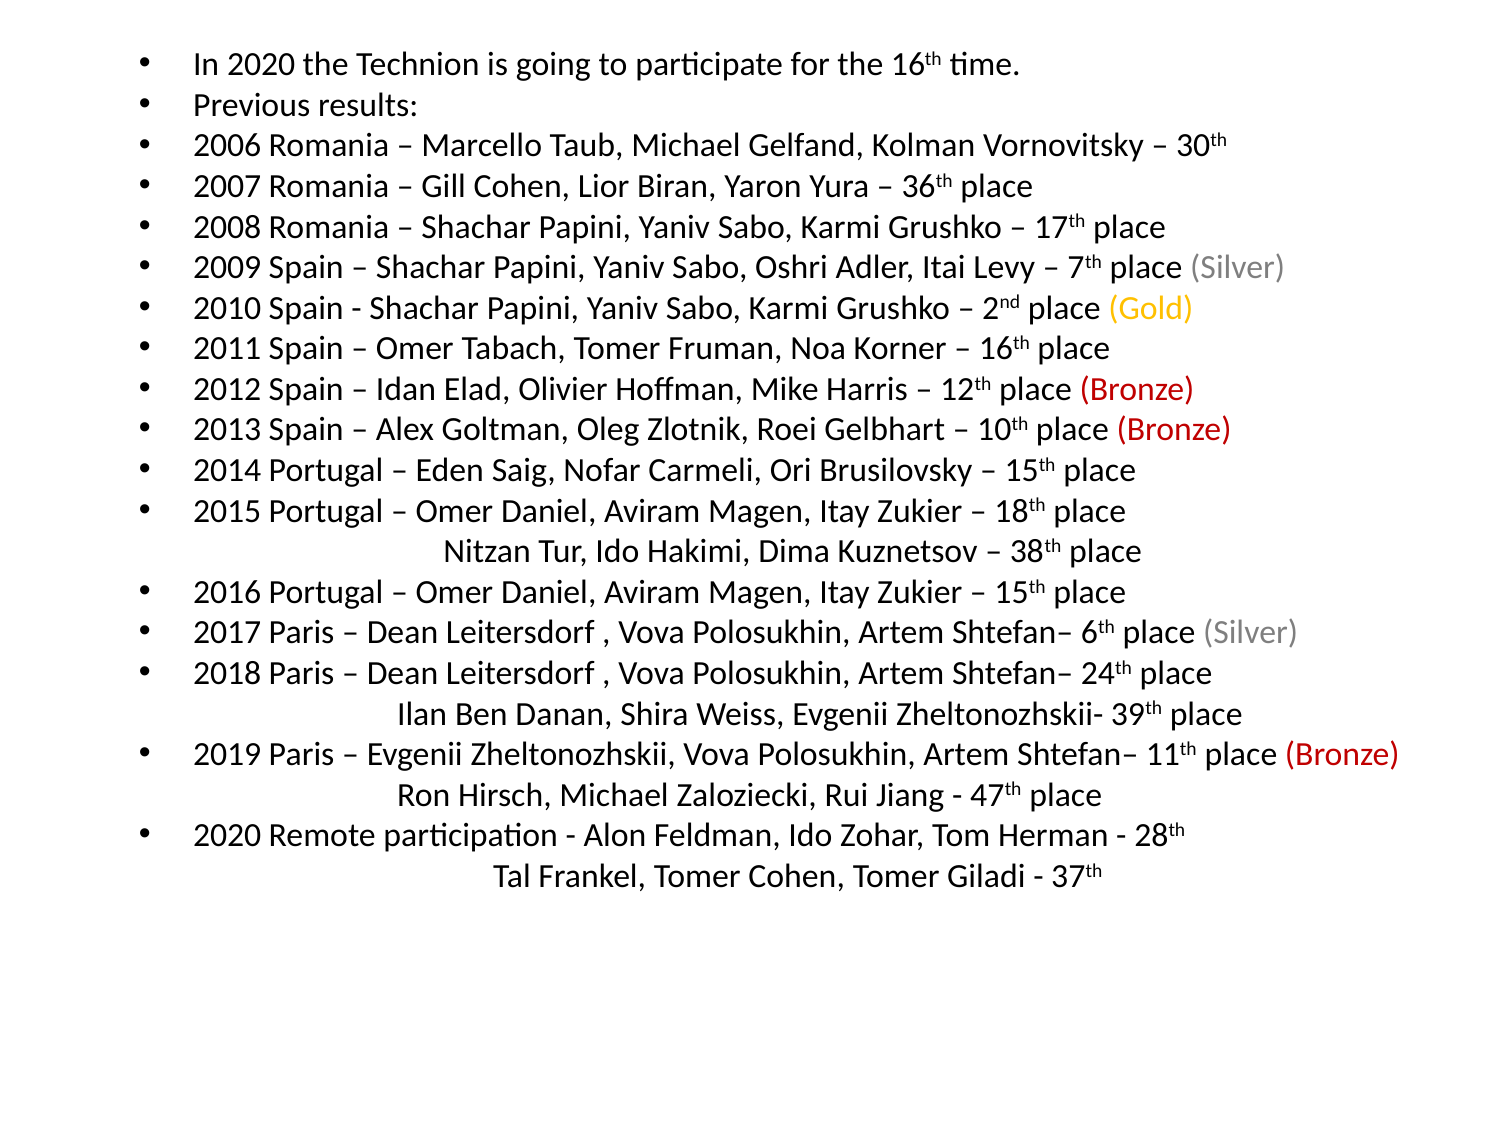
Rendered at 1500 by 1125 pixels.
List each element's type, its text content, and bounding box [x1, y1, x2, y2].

list In 2020 the Technion is going to participate for the 16th time. Previous results: 2006 Romania – Marcello Taub, Michael Gelfand, Kolman Vornovitsky – 30th 2007 Romania – Gill Cohen, Lior Biran, Yaron Yura – 36th place 2008 Romania – Shachar Papini, Yaniv Sabo, Karmi Grushko – 17th place 2009 Spain – Shachar Papini, Yaniv Sabo, Oshri Adler, Itai Levy – 7th place (Silver) 2010 Spain - Shachar Papini, Yaniv Sabo, Karmi Grushko – 2nd place (Gold) 2011 Spain – Omer Tabach, Tomer Fruman, Noa Korner – 16th place 2012 Spain – Idan Elad, Olivier Hoffman, Mike Harris – 12th place (Bronze) 2013 Spain – Alex Goltman, Oleg Zlotnik, Roei Gelbhart – 10th place (Bronze) 2014 Portugal – Eden Saig, Nofar Carmeli, Ori Brusilovsky – 15th place 2015 Portugal – Omer Daniel, Aviram Magen, Itay Zukier – 18th place Nitzan Tur, Ido Hakimi, Dima Kuznetsov – 38th place 2016 Portugal – Omer Daniel, Aviram Magen, Itay Zukier – 15th place 2017 Paris – Dean Leitersdorf , Vova Polosukhin, Artem Shtefan– 6th place (Silver) 2018 Paris – Dean Leitersdorf , Vova Polosukhin, Artem Shtefan– 24th place Ilan Ben Danan, Shira Weiss, Evgenii Zheltonozhskii- 39th place 2019 Paris – Evgenii Zheltonozhskii, Vova Polosukhin, Artem Shtefan– 11th place (Bronze) Ron Hirsch, Michael Zaloziecki, Rui Jiang - 47th place 2020 Remote participation - Alon Feldman, Ido Zohar, Tom Herman - 28th Tal Frankel, Tomer Cohen, Tomer Giladi - 37th [103, 34, 1489, 1014]
